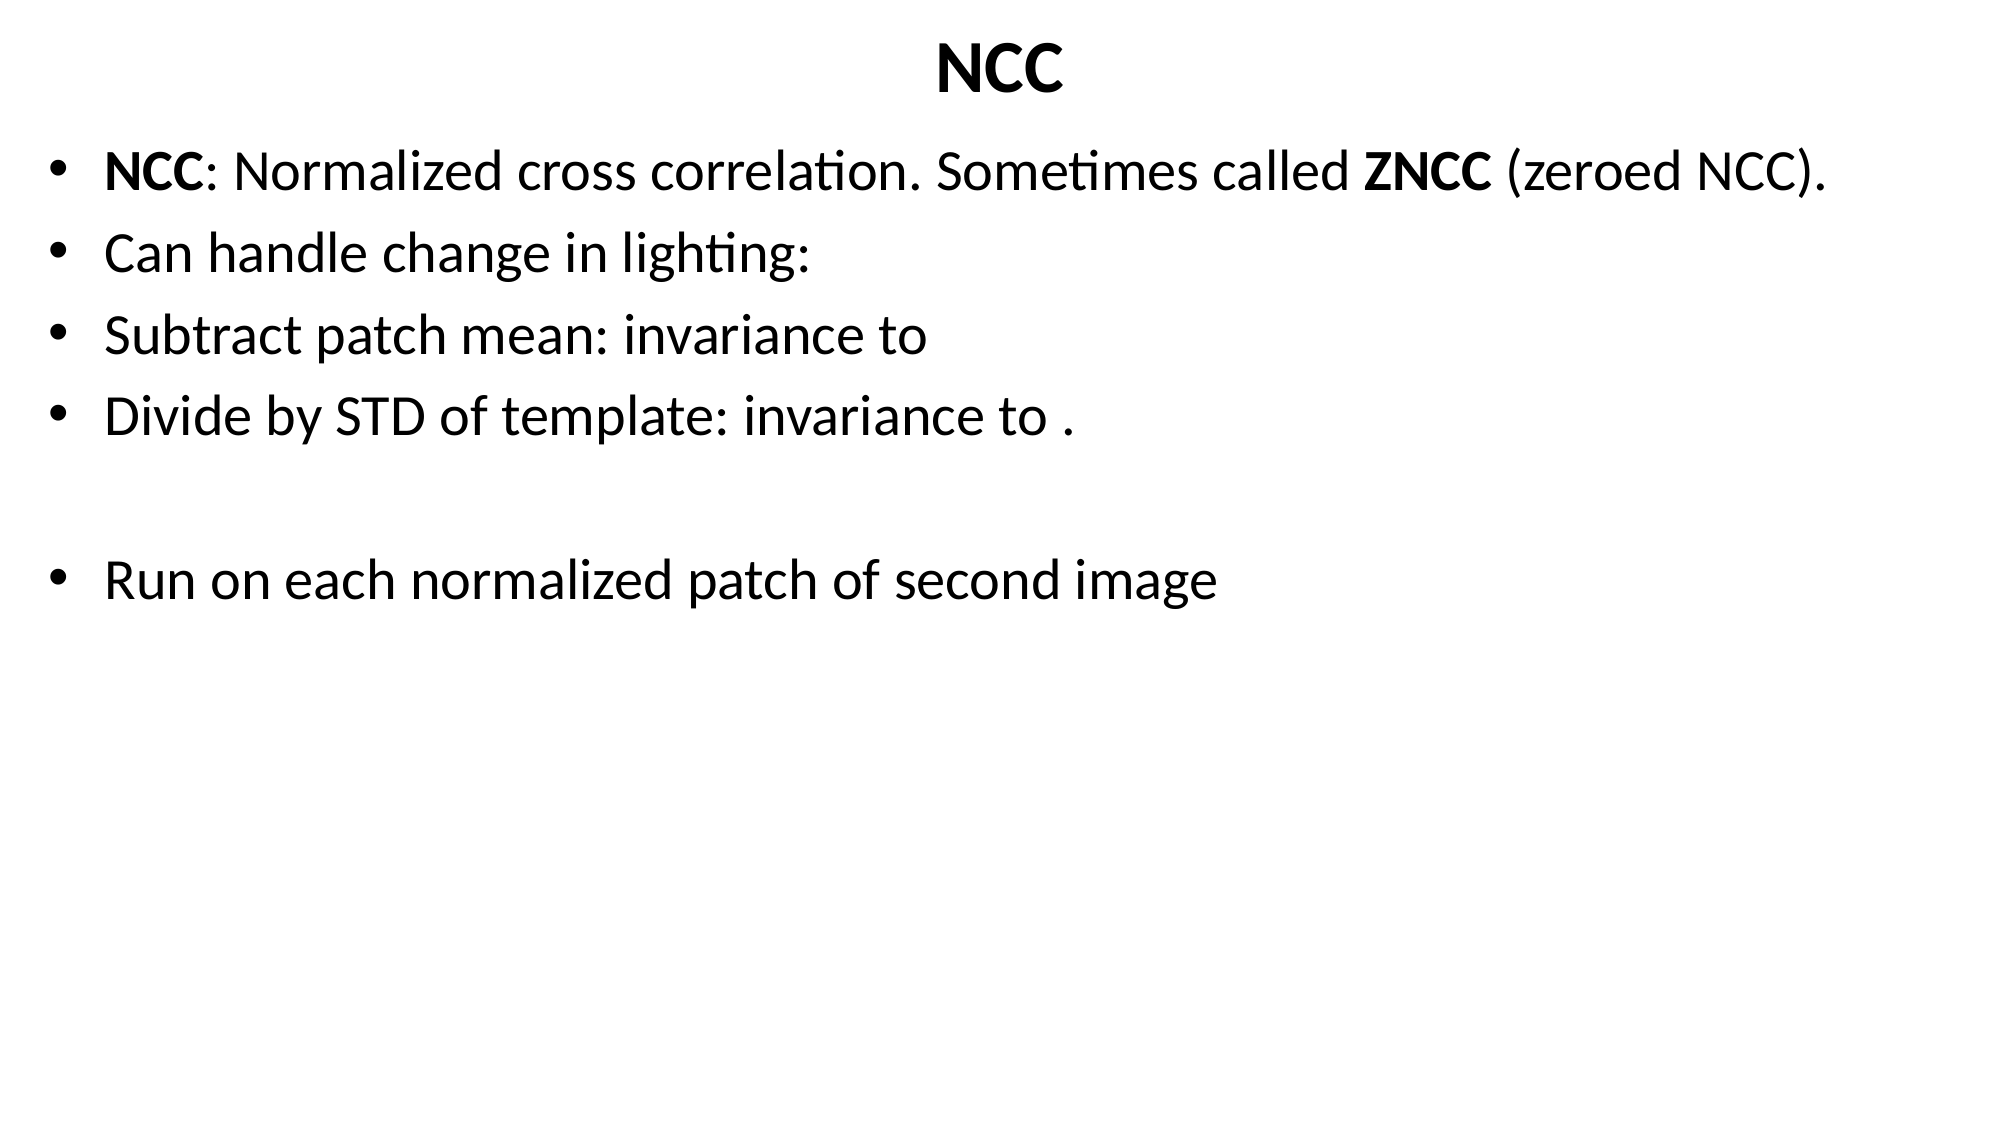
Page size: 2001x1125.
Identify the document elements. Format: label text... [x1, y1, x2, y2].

title NCC [33, 0, 1967, 125]
